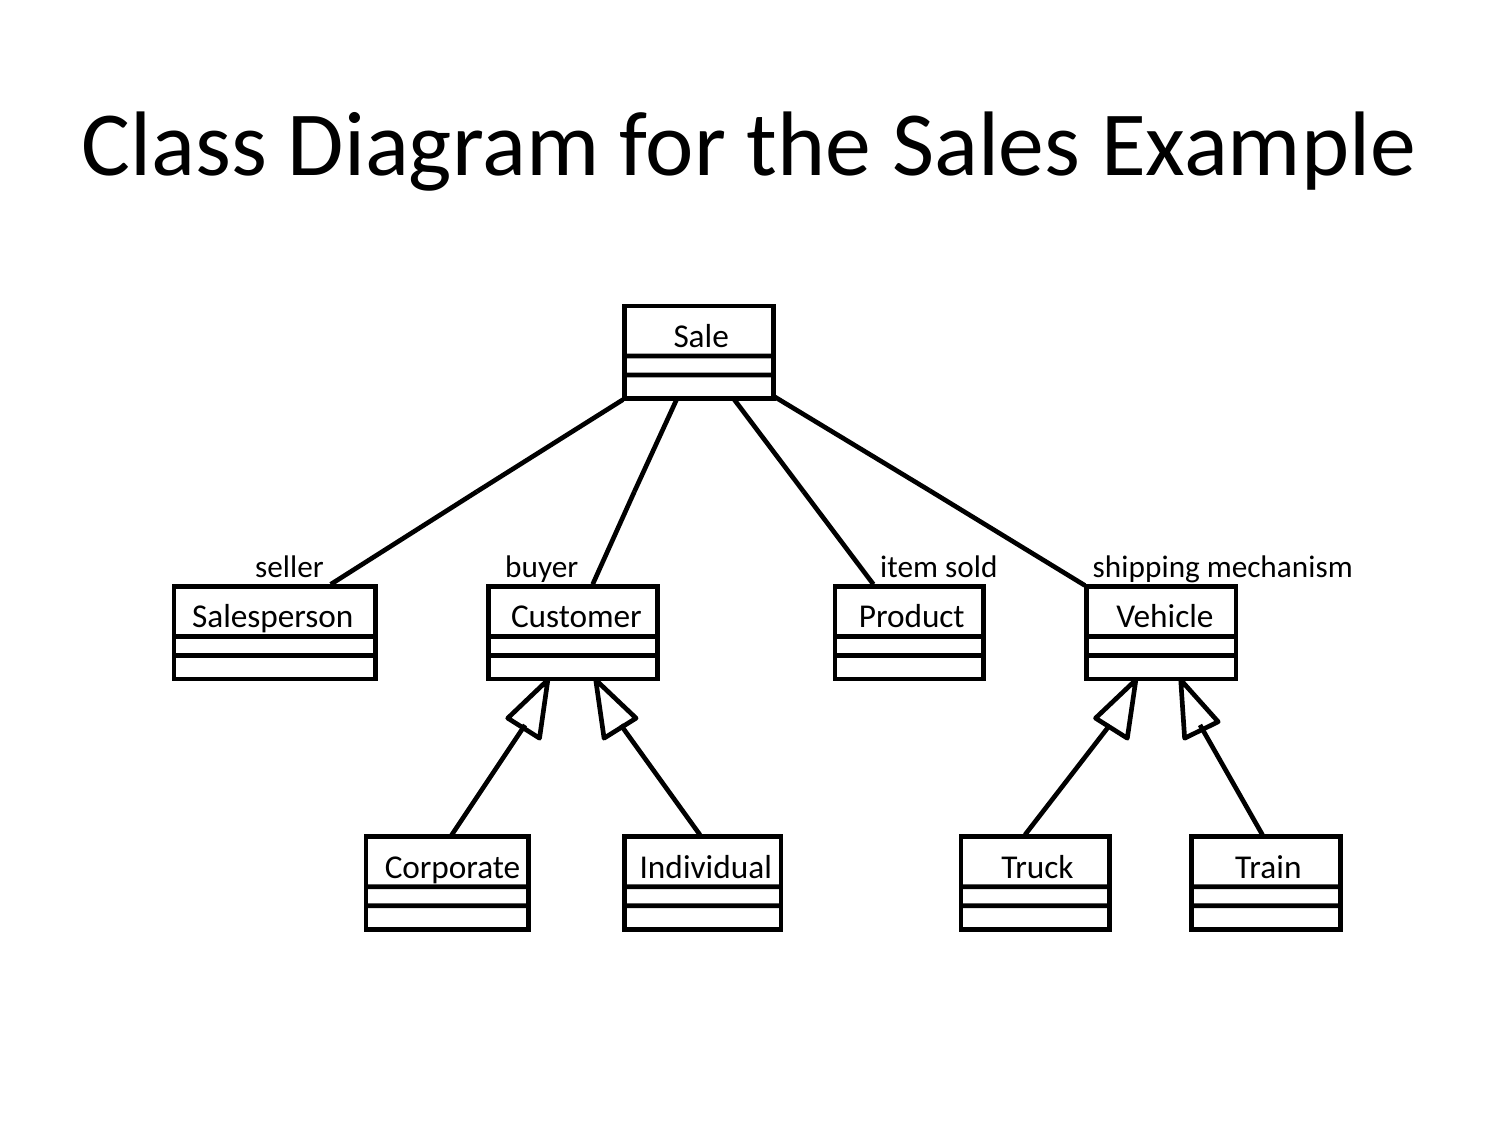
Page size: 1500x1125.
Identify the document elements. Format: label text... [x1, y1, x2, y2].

title Class Diagram for the Sales Example [75, 45, 1425, 233]
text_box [165, 305, 1341, 930]
text_box shipping mechanism [1344, 537, 1425, 593]
